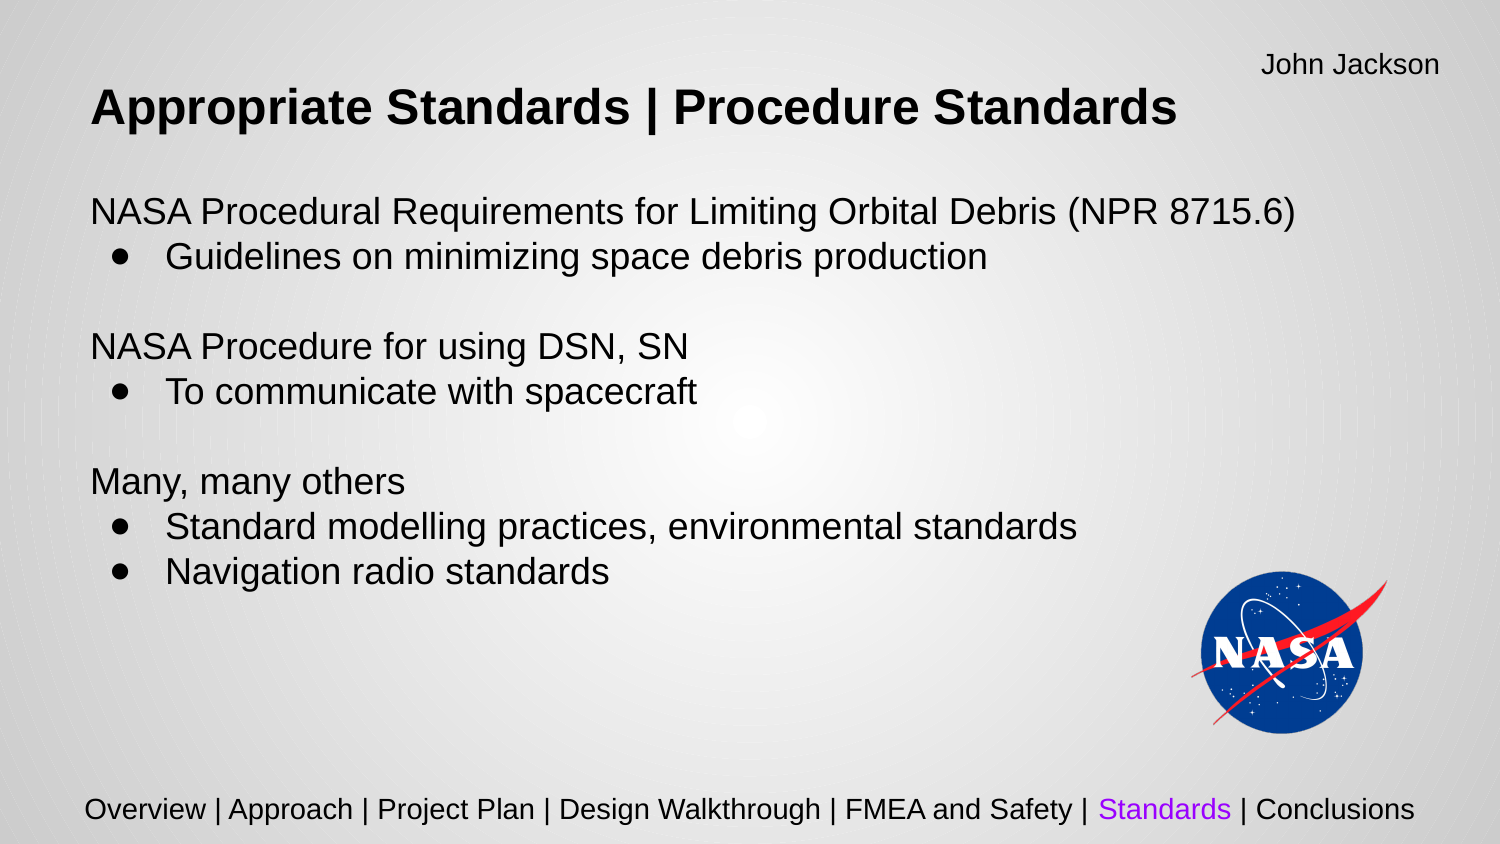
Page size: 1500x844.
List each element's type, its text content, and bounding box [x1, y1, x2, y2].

list NASA Procedural Requirements for Limiting Orbital Debris (NPR 8715.6) Guidelines on minimizing space debris production NASA Procedure for using DSN, SN To communicate with spacecraft Many, many others Standard modelling practices, environmental standards Navigation radio standards [75, 171, 1425, 775]
text_box Overview | Approach | Project Plan | Design Walkthrough | FMEA and Safety | Standards | Conclusions [0, 775, 1500, 843]
picture [1189, 570, 1388, 735]
title Appropriate Standards | Procedure Standards [75, 33, 1425, 171]
text_box John Jackson [1246, 30, 1500, 98]
